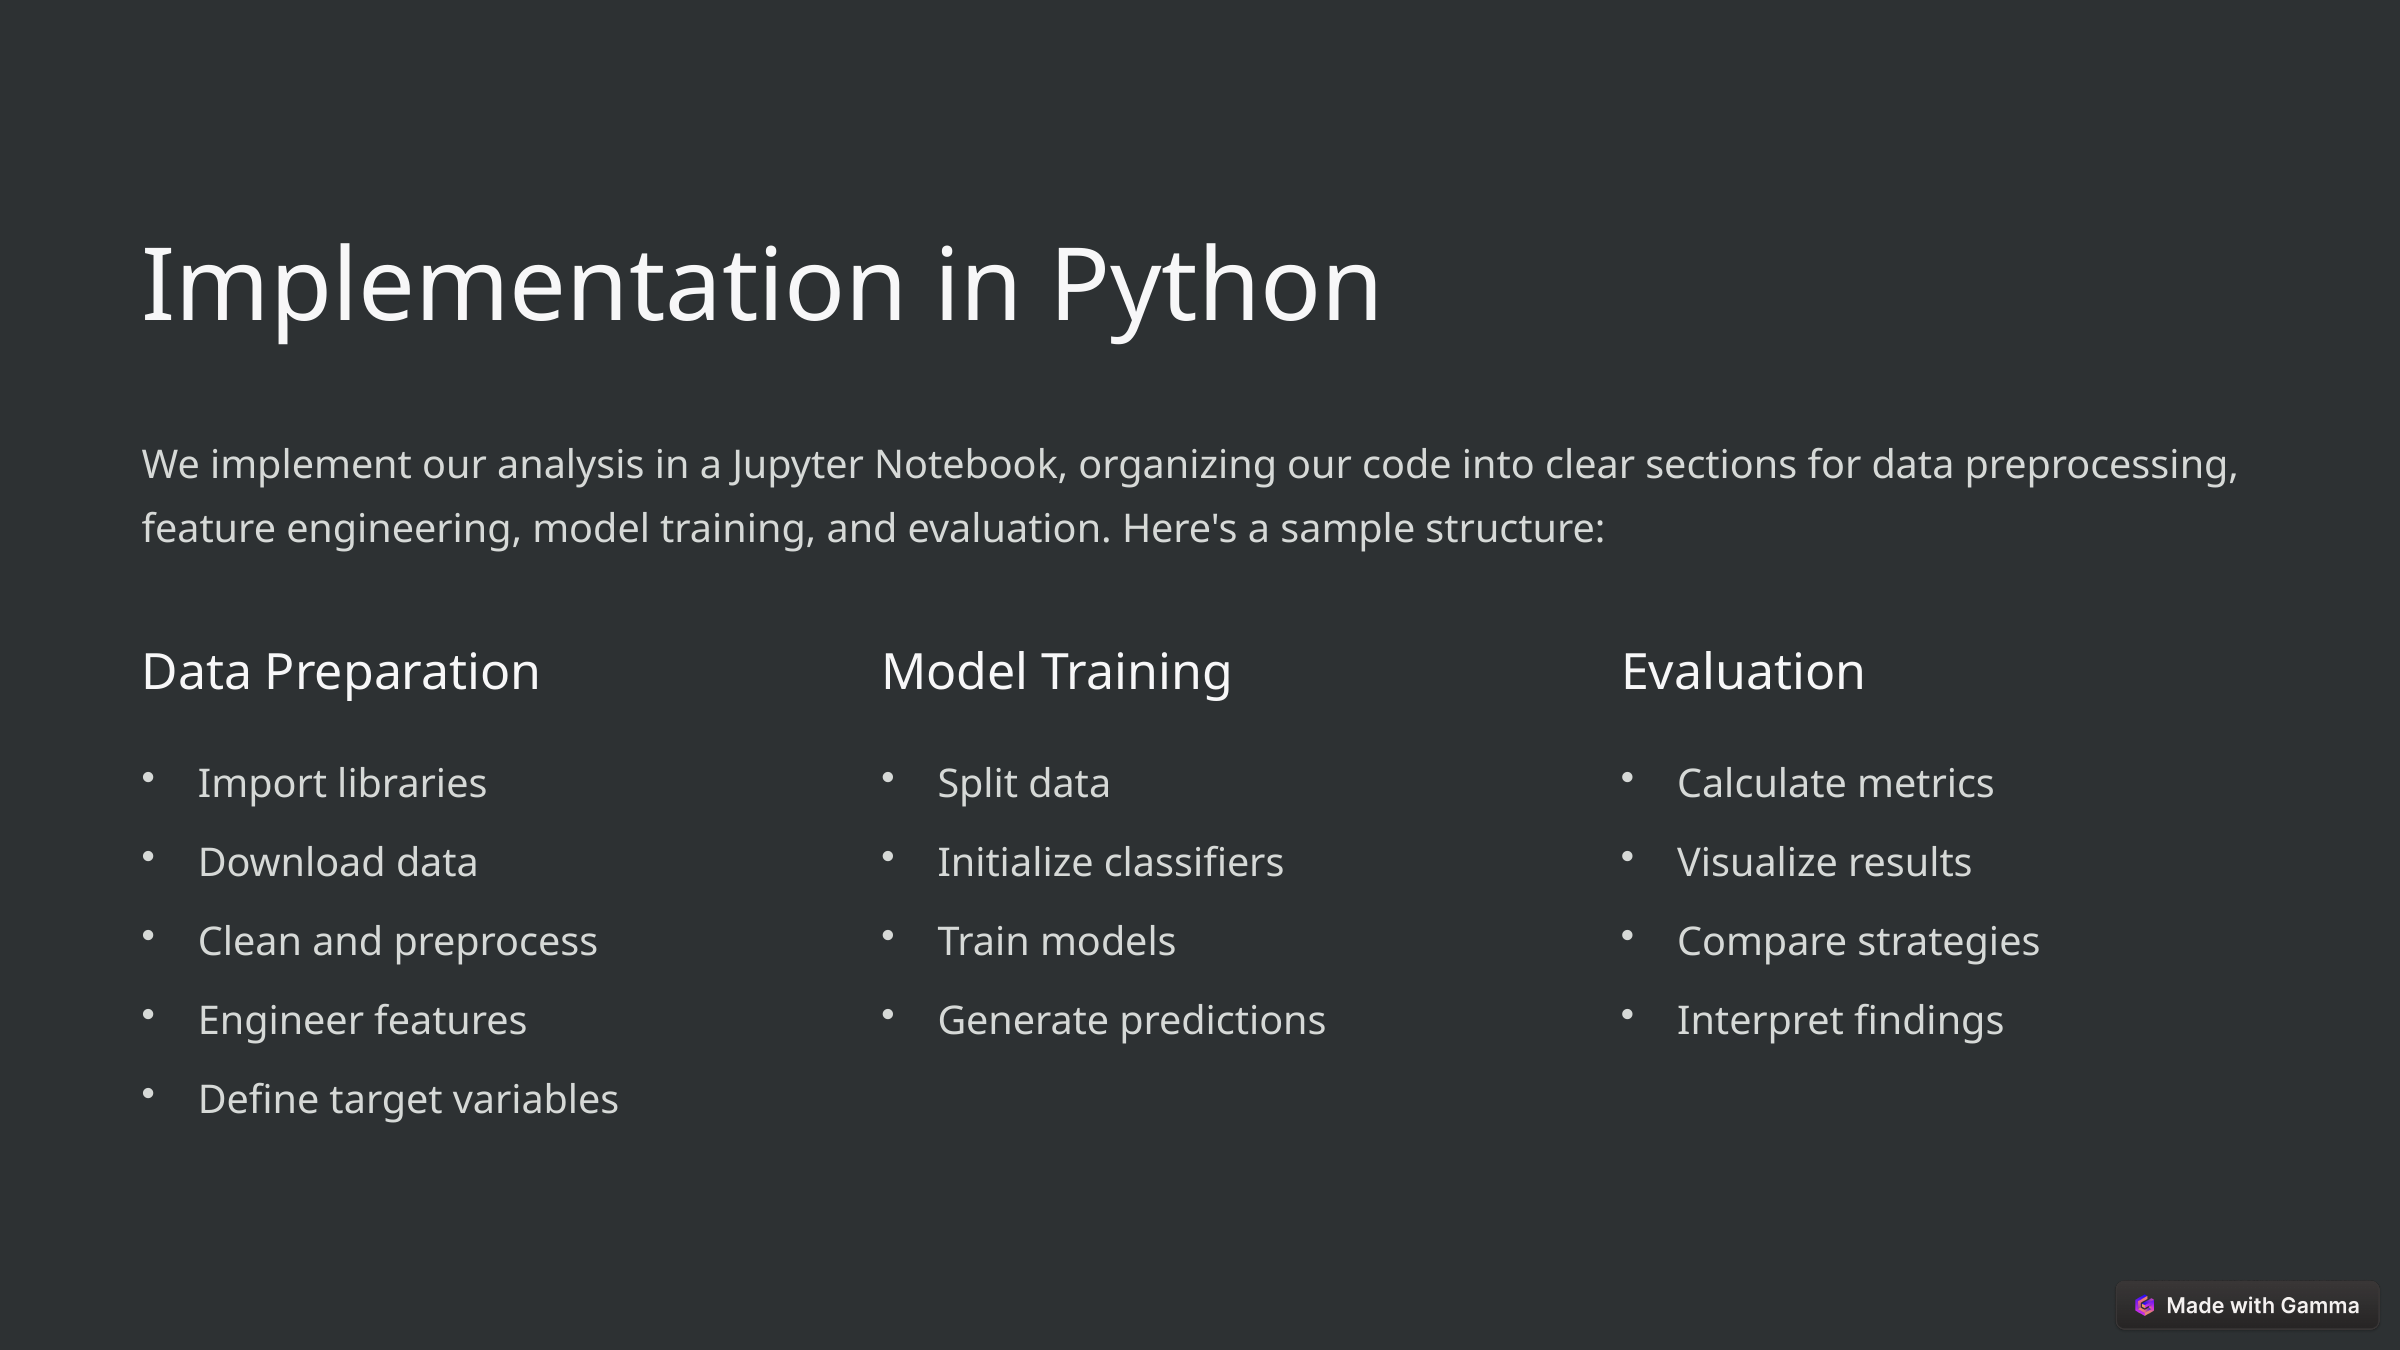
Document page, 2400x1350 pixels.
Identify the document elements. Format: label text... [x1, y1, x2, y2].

text_box Compare strategies [1620, 898, 2261, 964]
text_box Data Preparation [141, 637, 648, 701]
text_box Interpret findings [1620, 977, 2261, 1043]
text_box Split data [881, 741, 1521, 806]
text_box Train models [881, 898, 1521, 964]
text_box Clean and preprocess [141, 898, 782, 964]
picture [2106, 1271, 2389, 1339]
text_box Define target variables [141, 1056, 782, 1122]
text_box Engineer features [141, 977, 782, 1043]
text_box Generate predictions [881, 977, 1521, 1043]
text_box Implementation in Python [141, 214, 1373, 341]
text_box Calculate metrics [1620, 741, 2261, 806]
text_box Model Training [881, 637, 1388, 701]
text_box Import libraries [141, 741, 782, 806]
text_box Initialize classifiers [881, 820, 1521, 885]
text_box We implement our analysis in a Jupyter Notebook, organizing our code into clear sections for data preprocessing, feature engineering, model training, and evaluation. Here's a sample structure: [141, 421, 2259, 552]
text_box Download data [141, 820, 782, 885]
text_box Evaluation [1620, 637, 2128, 701]
text_box Visualize results [1620, 820, 2261, 885]
